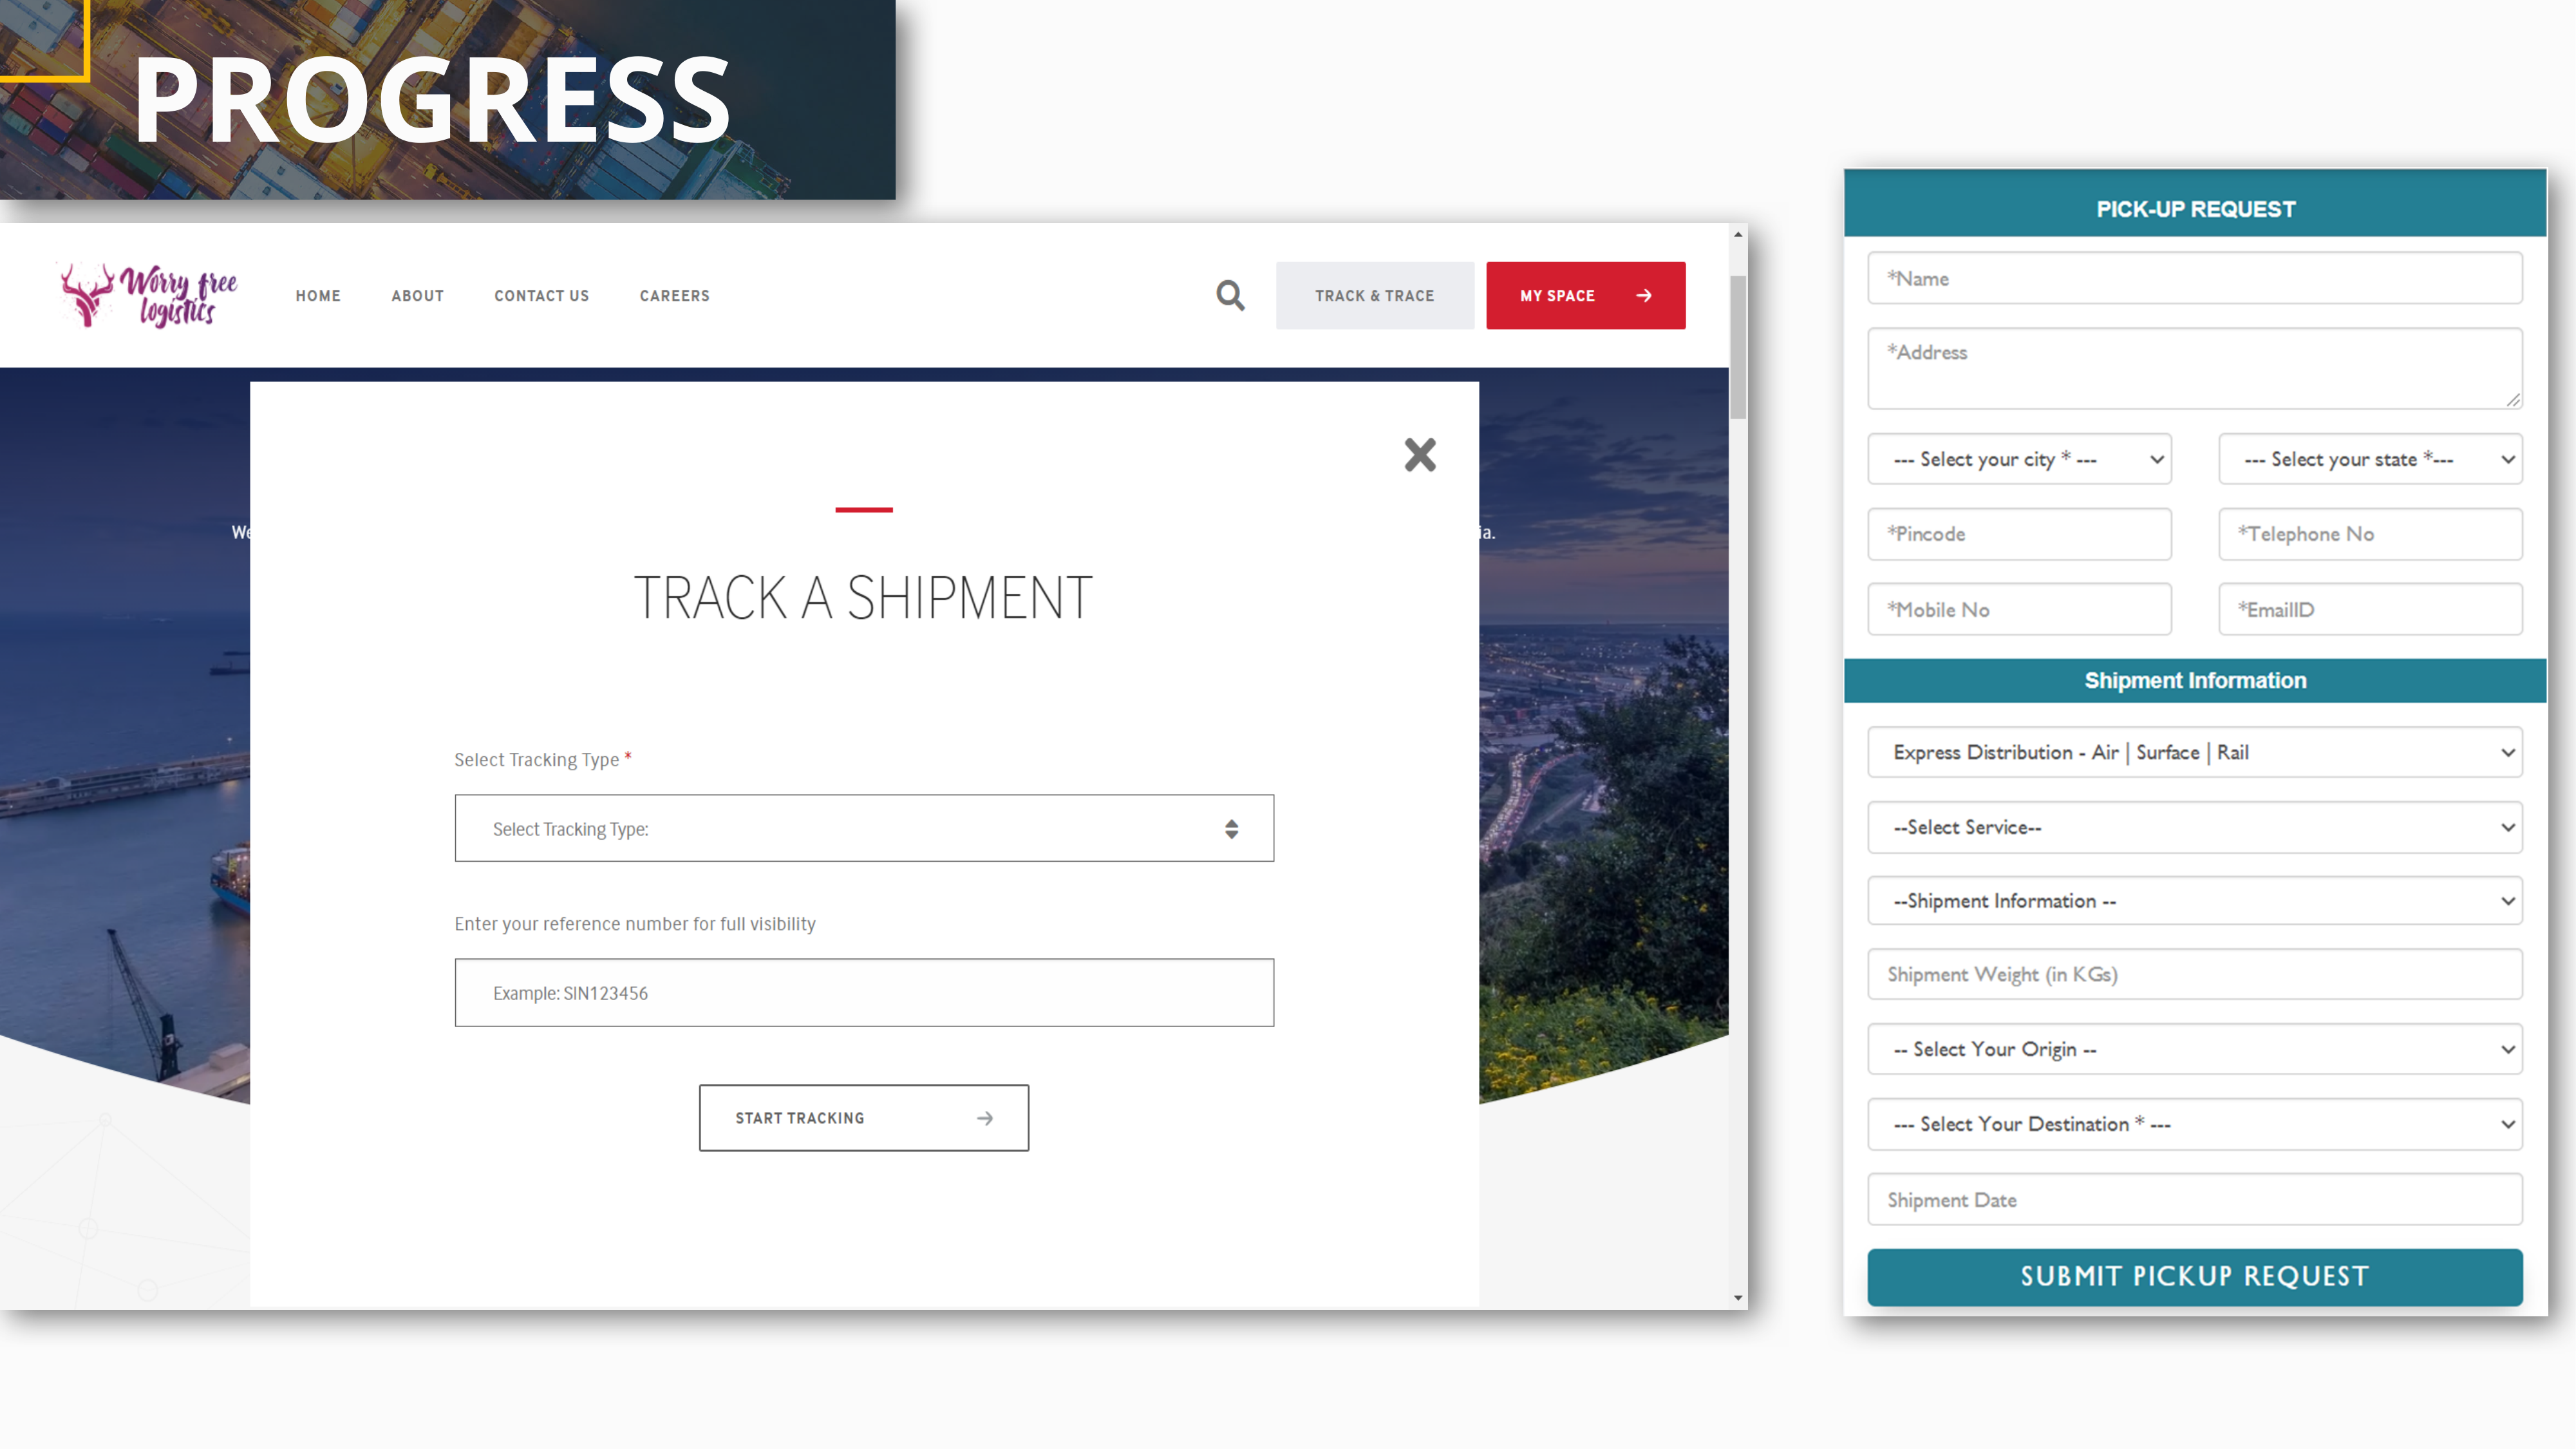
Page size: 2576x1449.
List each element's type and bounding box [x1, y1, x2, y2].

picture [1843, 167, 2548, 1316]
picture [0, 0, 896, 200]
picture [0, 223, 1748, 1310]
